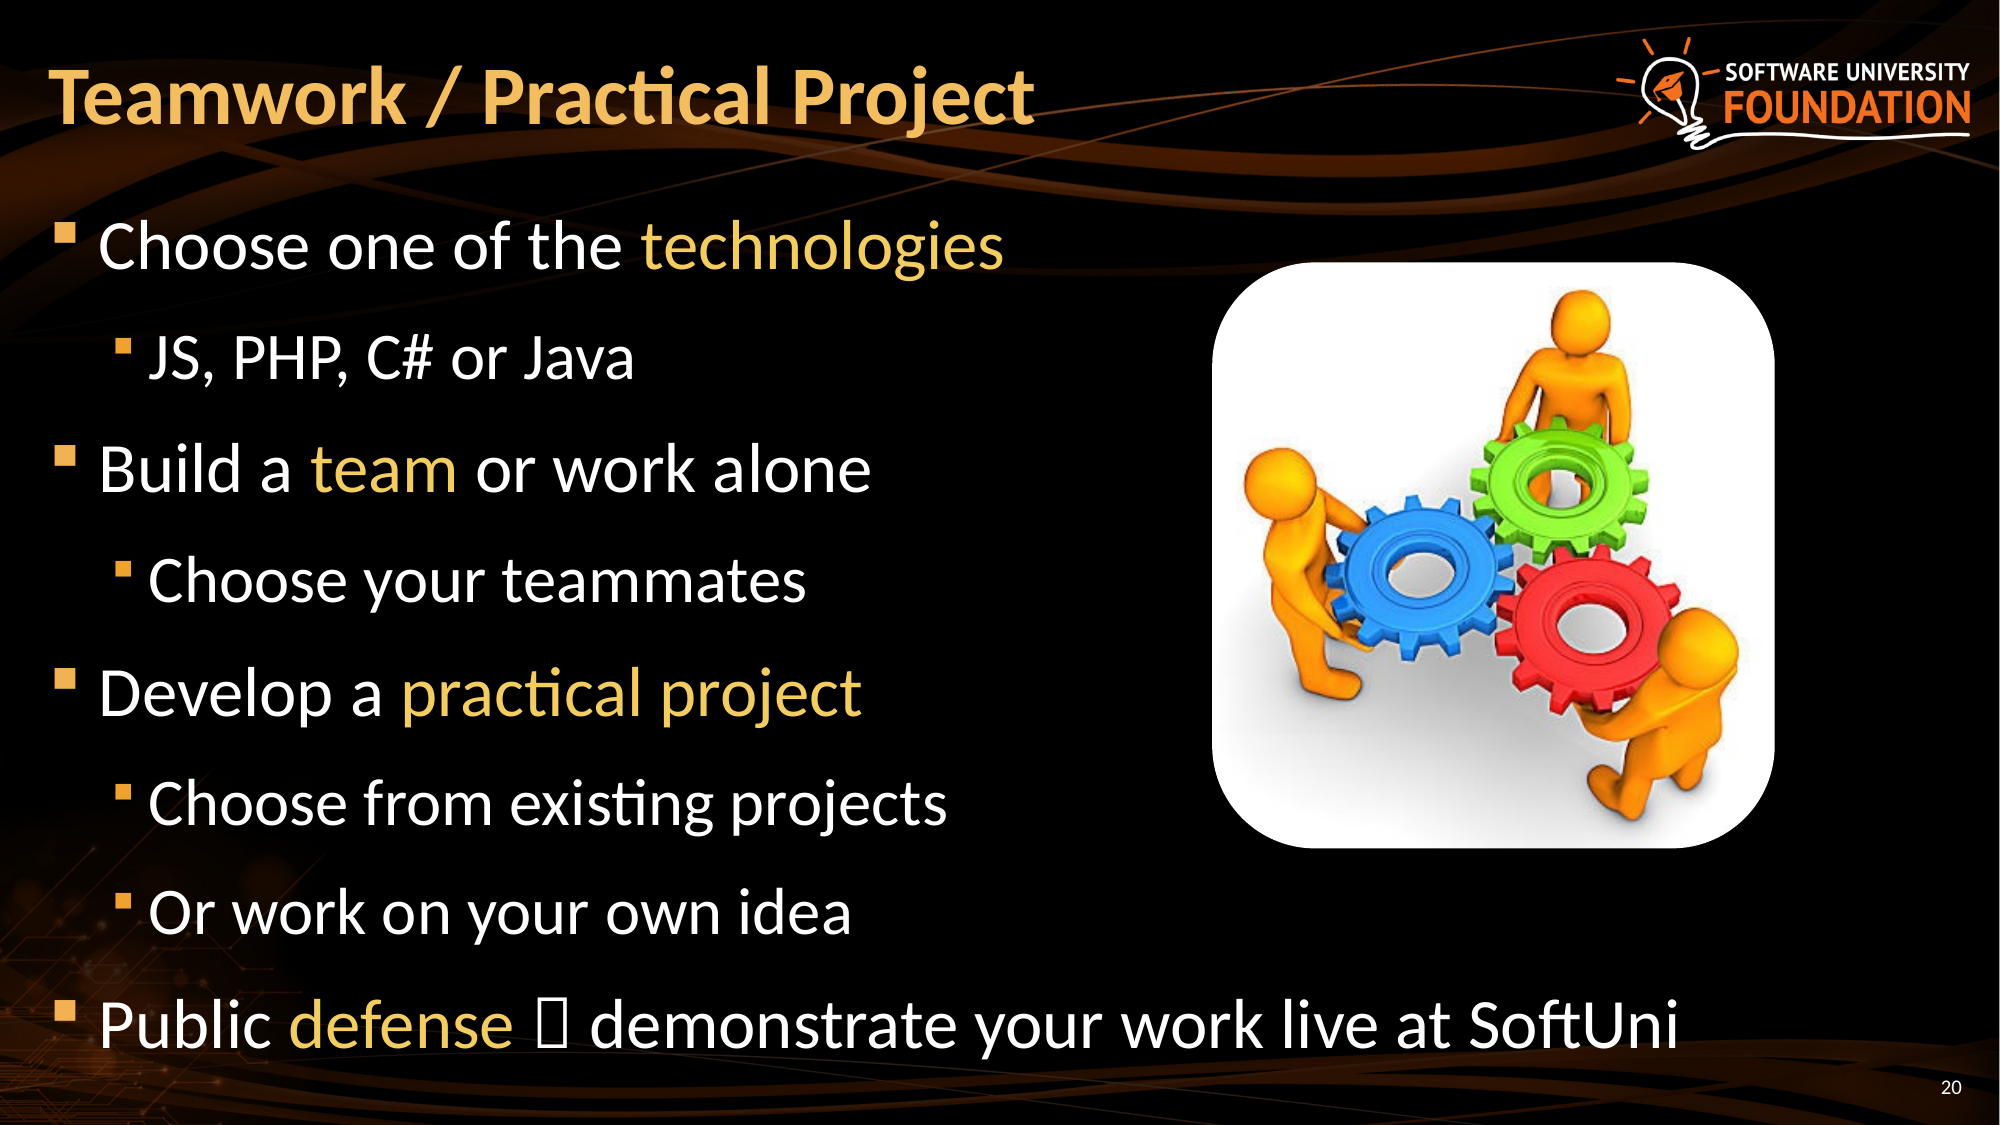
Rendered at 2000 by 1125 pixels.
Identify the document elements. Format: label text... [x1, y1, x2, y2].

picture [0, 0, 2000, 1125]
list Choose one of the technologies JS, PHP, C# or Java Build a team or work alone Choose your teammates Develop a practical project Choose from existing projects Or work on your own idea Public defense  demonstrate your work live at SoftUni [31, 188, 1968, 1103]
title Teamwork / Practical Project [30, 6, 1602, 189]
